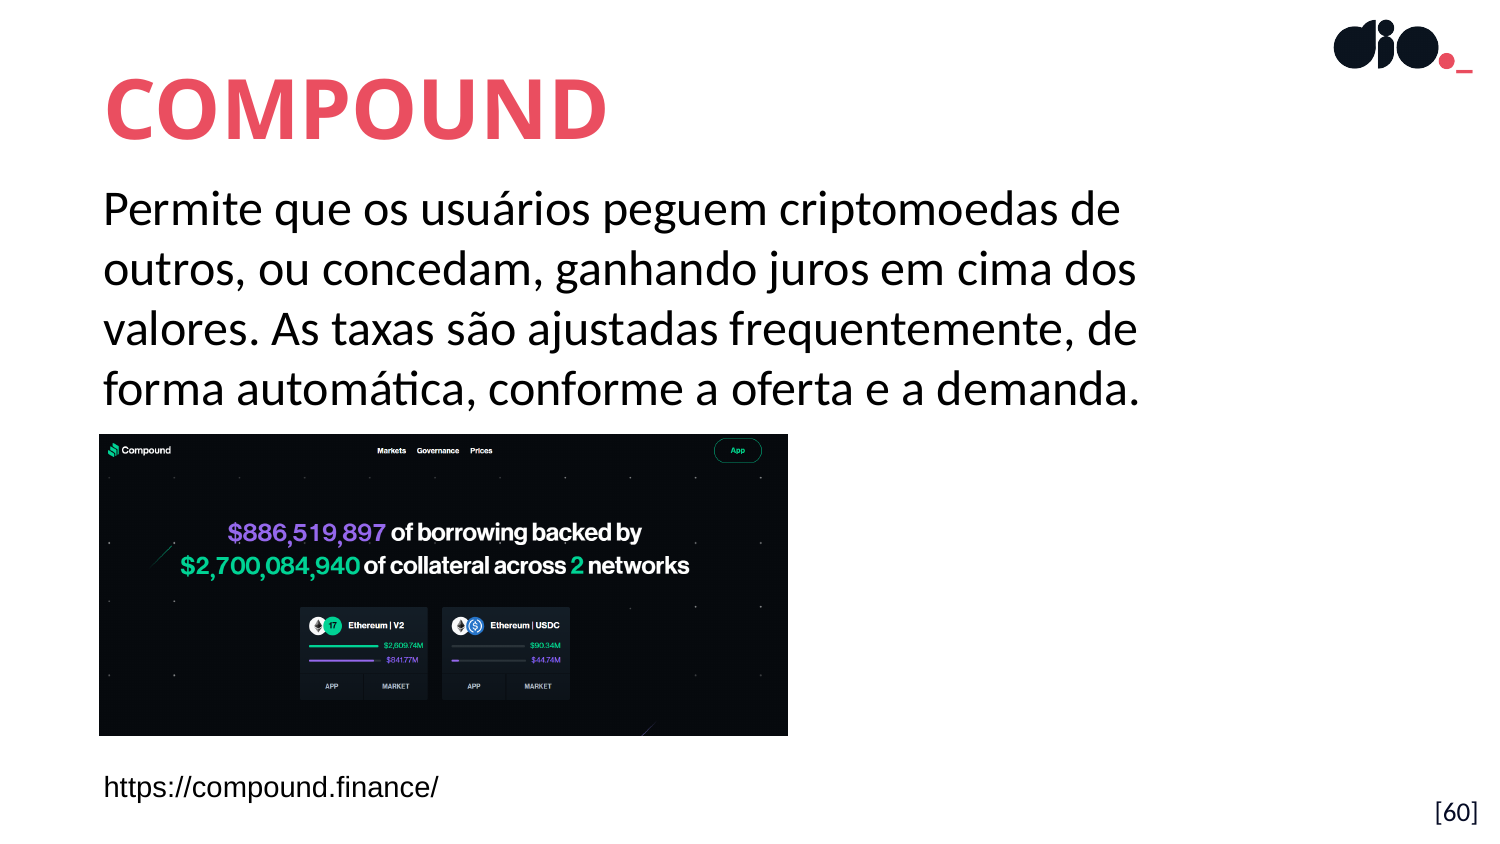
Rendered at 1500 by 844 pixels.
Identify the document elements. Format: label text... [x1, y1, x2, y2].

text_box COMPOUND [88, 29, 1404, 168]
picture [99, 434, 789, 736]
slide_number [60] [1403, 779, 1494, 844]
picture [1333, 19, 1473, 74]
text_box https://compound.finance/ [88, 760, 455, 811]
text_box Permite que os usuários peguem criptomoedas de outros, ou concedam, ganhando juros em cima dos valores. As taxas são ajustadas frequentemente, de forma automática, conforme a oferta e a demanda. [88, 167, 1206, 423]
